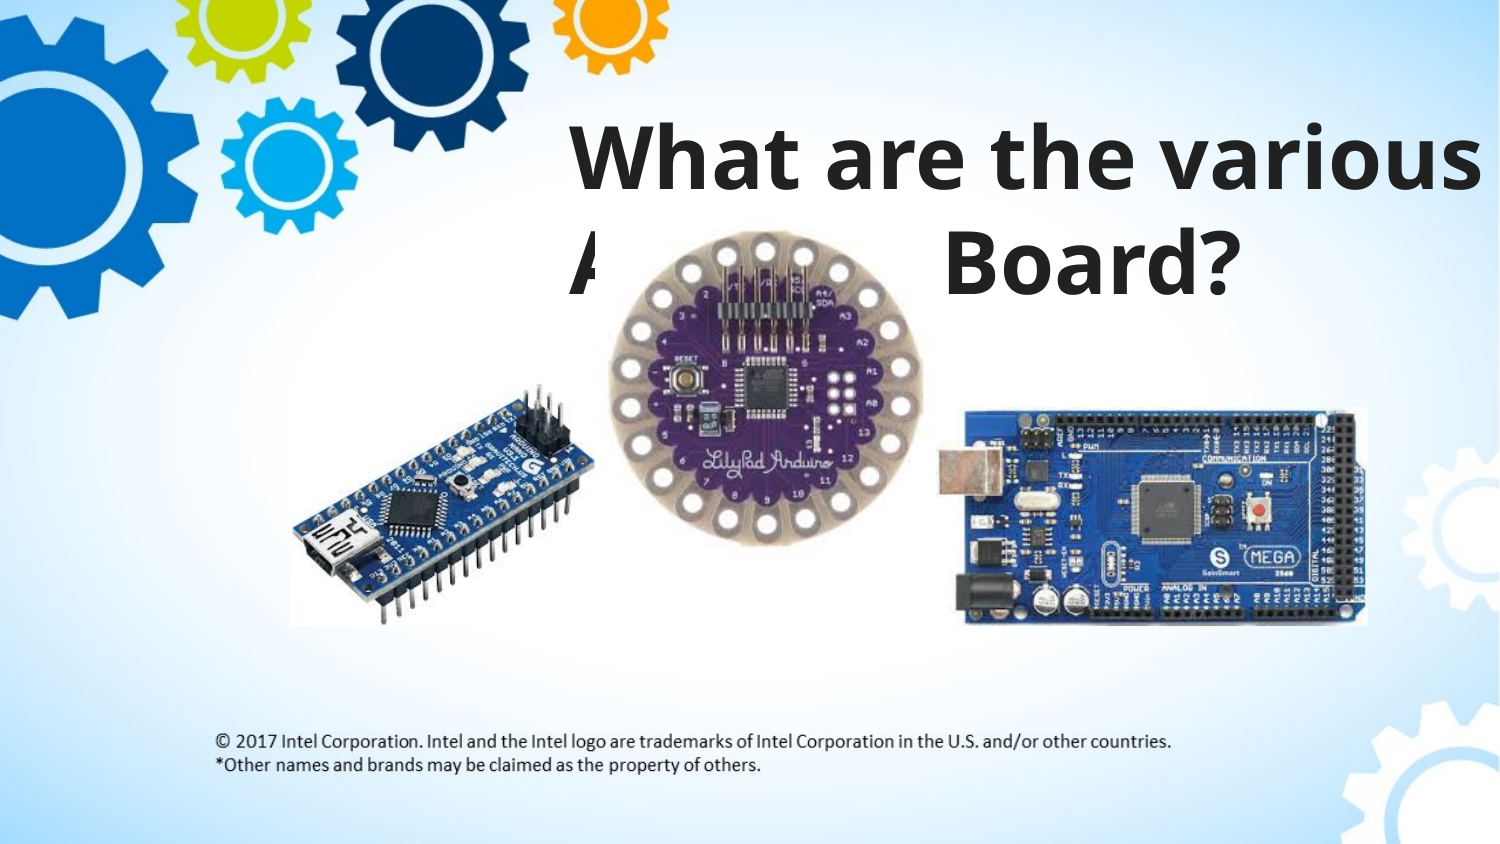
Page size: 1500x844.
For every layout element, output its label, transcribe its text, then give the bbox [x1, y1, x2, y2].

title What are the various Arduino Board? [554, 86, 1500, 219]
picture [0, 0, 1500, 844]
